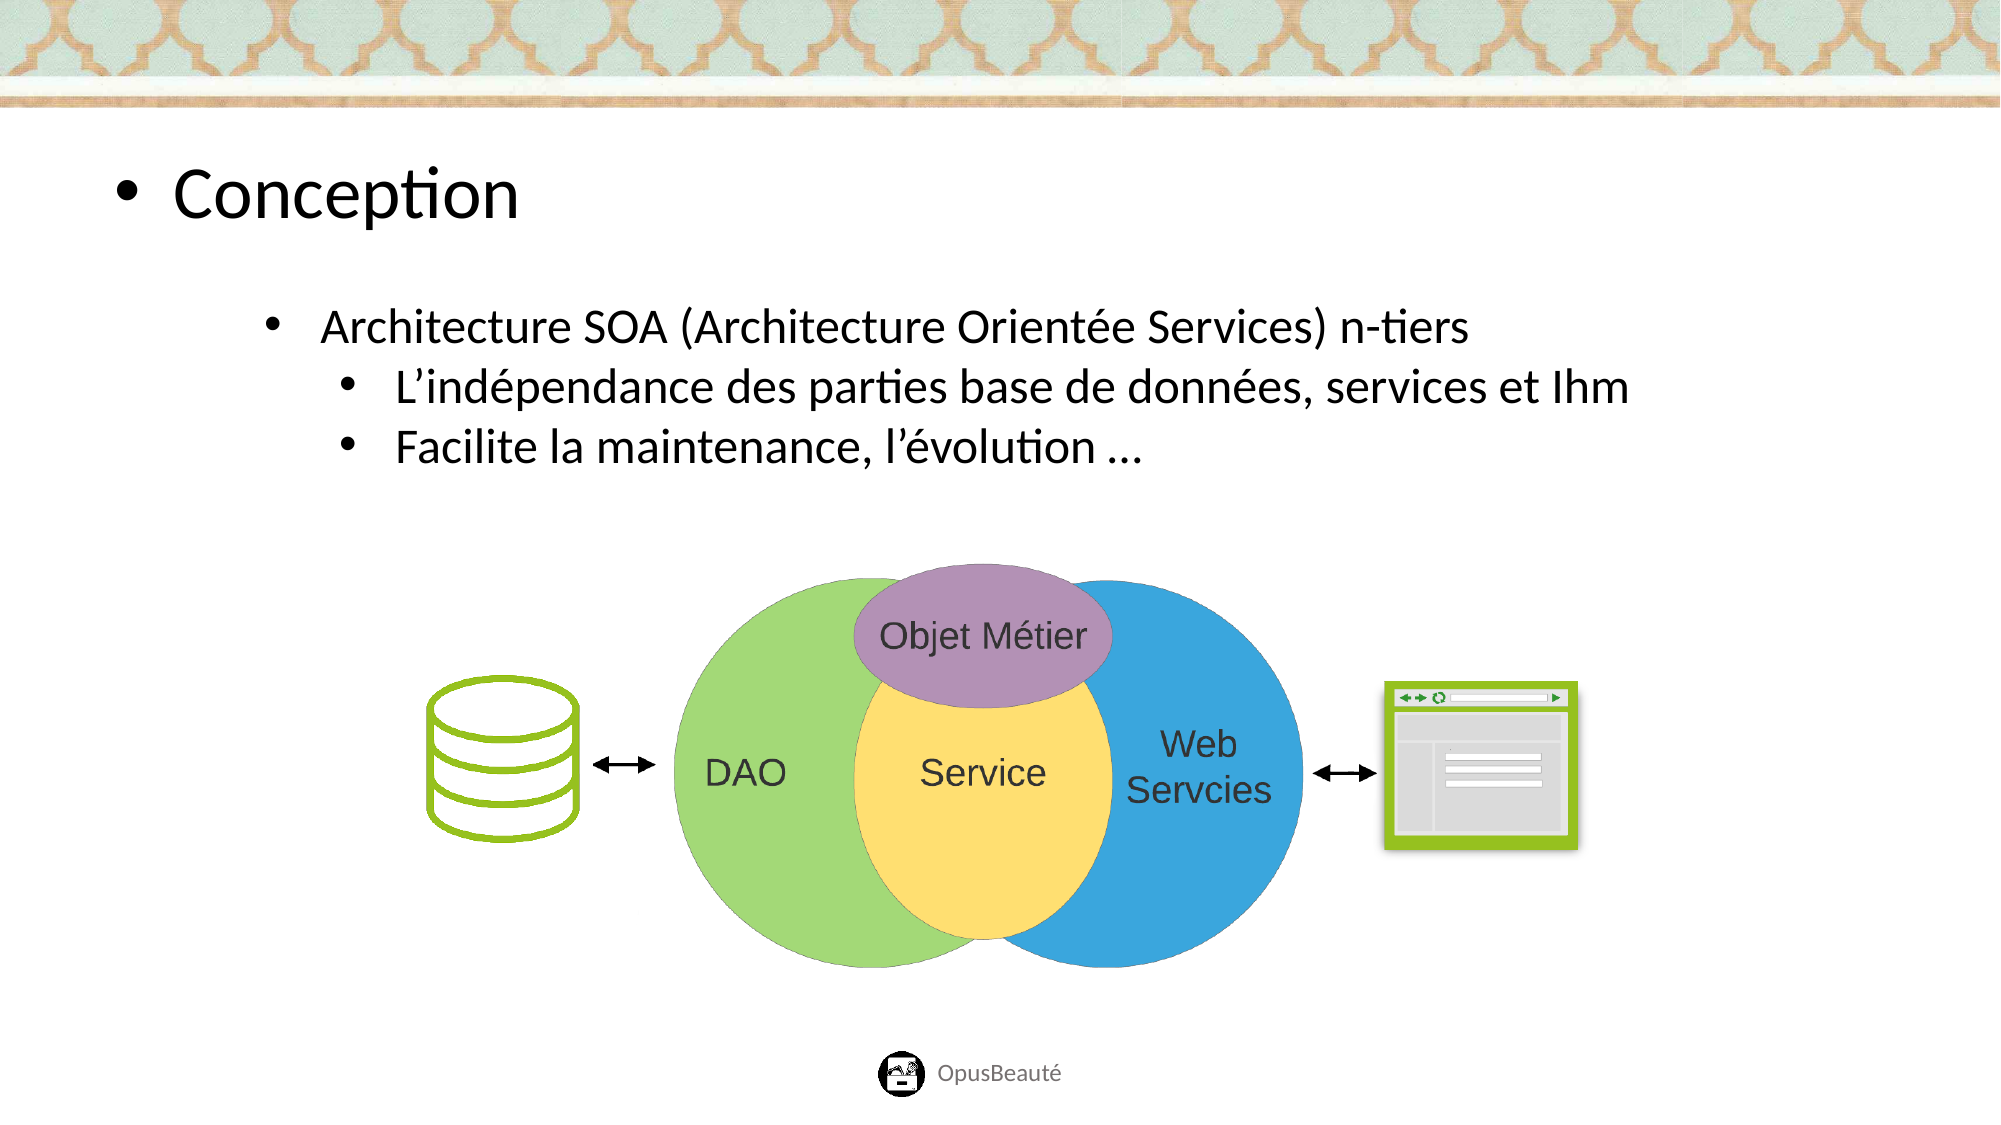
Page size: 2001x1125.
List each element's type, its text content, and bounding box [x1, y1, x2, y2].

picture [329, 514, 1607, 1024]
picture [0, 0, 2001, 108]
text_box Architecture SOA (Architecture Orientée Services) n-tiers L’indépendance des parties base de données, services et Ihm Facilite la maintenance, l’évolution … [249, 285, 1786, 481]
picture [878, 1051, 925, 1097]
text_box Conception [99, 145, 1523, 224]
